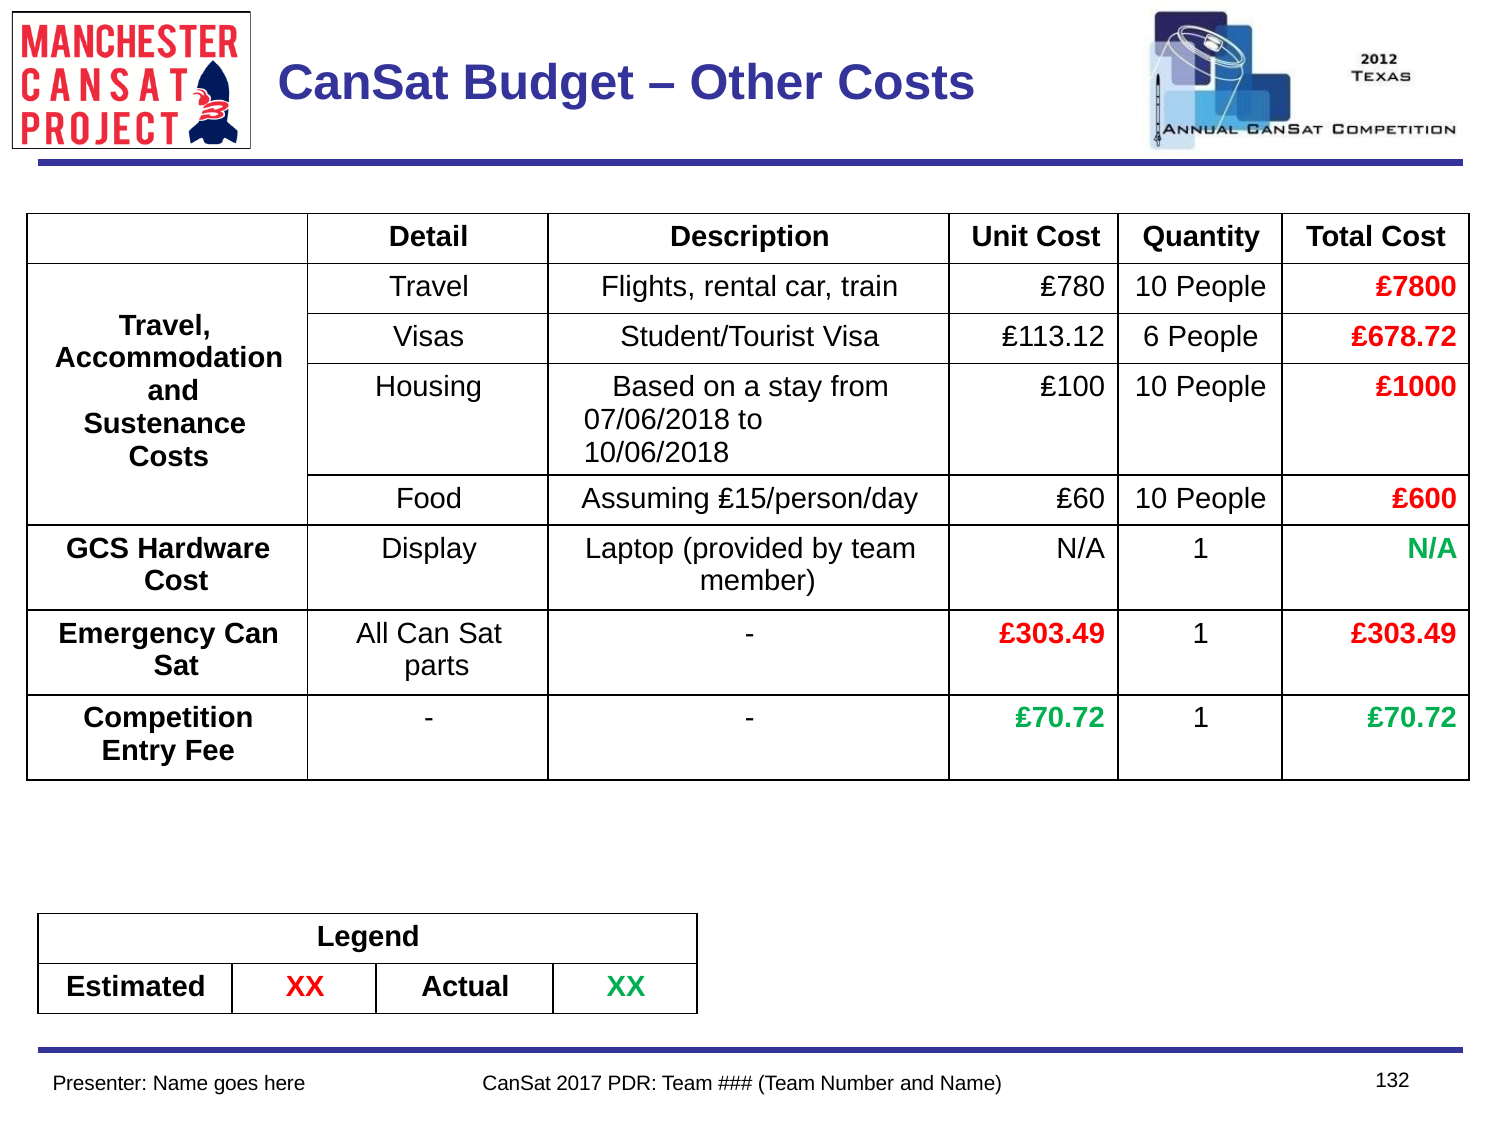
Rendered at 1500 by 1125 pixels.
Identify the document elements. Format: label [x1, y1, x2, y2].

table_cell [308, 264, 547, 313]
table_cell [549, 696, 948, 779]
text_box [50, 1069, 315, 1095]
table_cell [39, 964, 231, 1013]
table_cell [28, 264, 307, 524]
table_header [1119, 214, 1281, 263]
table_cell [549, 264, 948, 313]
table_cell [28, 526, 307, 609]
table_cell [950, 476, 1117, 524]
table_cell [308, 611, 547, 694]
table_cell [233, 964, 375, 1013]
table_cell [1283, 526, 1468, 609]
title [275, 47, 980, 213]
table_cell [549, 611, 948, 694]
table_cell [1119, 264, 1281, 313]
table_cell [1119, 696, 1281, 779]
table_cell [554, 964, 696, 1013]
table_cell [1283, 314, 1468, 363]
table_cell [950, 364, 1117, 474]
table_cell [28, 696, 307, 779]
table_cell [1119, 526, 1281, 609]
table_header [1283, 214, 1468, 263]
table_cell [377, 964, 552, 1013]
table_cell [1283, 696, 1468, 779]
table_cell [950, 314, 1117, 363]
table_cell [308, 364, 547, 474]
table_cell [549, 314, 948, 363]
table_cell [308, 696, 547, 779]
table_header [39, 914, 696, 963]
text_box [480, 1069, 1020, 1095]
table_cell [950, 264, 1117, 313]
table_cell [308, 314, 547, 363]
table_cell [950, 611, 1117, 694]
table_cell [1283, 476, 1468, 524]
table_header [549, 214, 948, 263]
table_cell [1283, 264, 1468, 313]
table_cell [549, 364, 948, 474]
table_header [950, 214, 1117, 263]
table_cell [950, 696, 1117, 779]
table_cell [1119, 476, 1281, 524]
table_header [28, 214, 307, 263]
table_cell [1283, 611, 1468, 694]
table_cell [549, 526, 948, 609]
table_cell [950, 526, 1117, 609]
table_cell [1283, 364, 1468, 474]
table_cell [308, 526, 547, 609]
table_header [308, 214, 547, 263]
text_box [1371, 1067, 1415, 1093]
text_box [1142, 1, 1458, 156]
table_cell [1119, 611, 1281, 694]
table_cell [549, 476, 948, 524]
table_cell [308, 476, 547, 524]
text_box [11, 11, 251, 149]
table_cell [1119, 364, 1281, 474]
table_cell [1119, 314, 1281, 363]
table_cell [28, 611, 307, 694]
